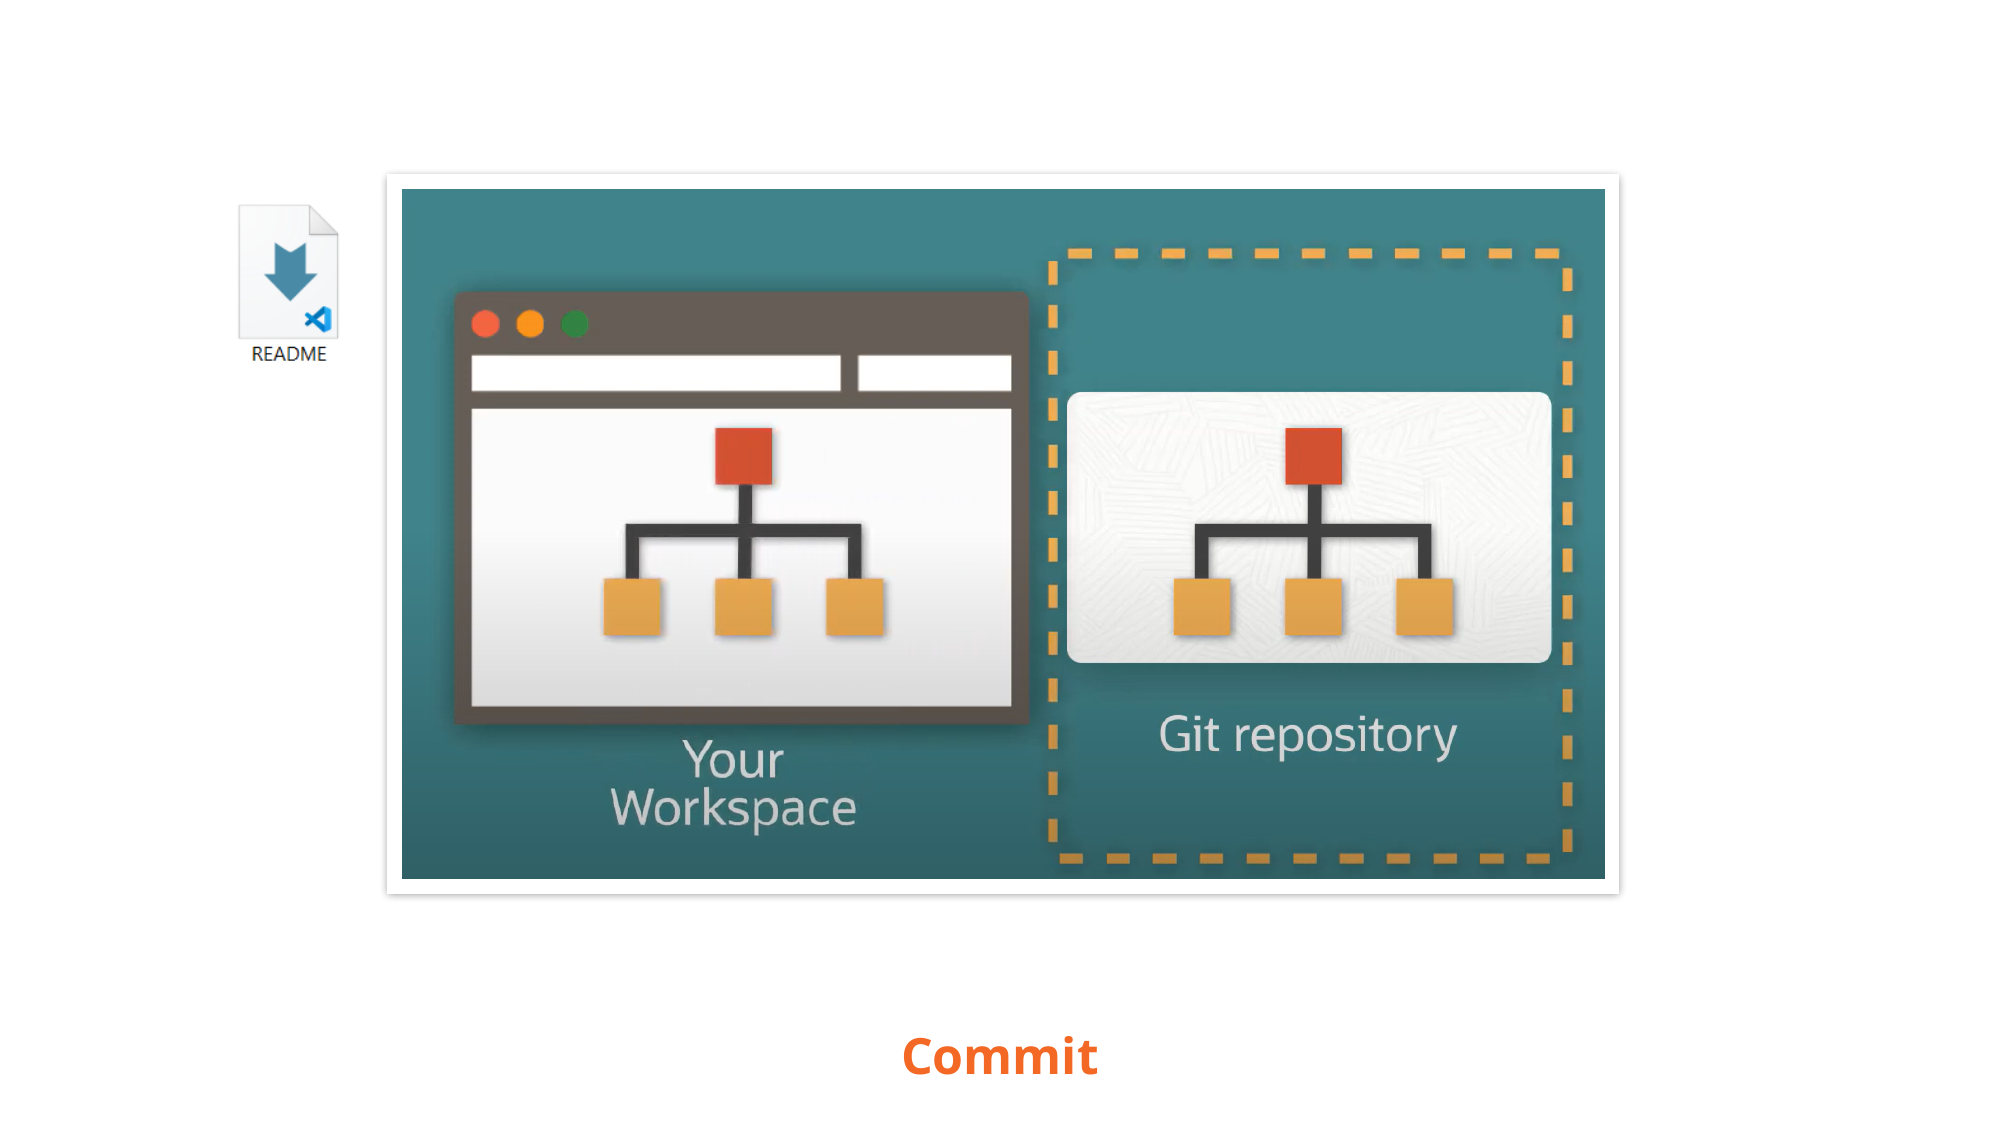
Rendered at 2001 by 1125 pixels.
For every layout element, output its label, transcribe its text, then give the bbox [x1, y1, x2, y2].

picture [215, 187, 360, 386]
text_box Commit [833, 1016, 1167, 1092]
picture [401, 188, 1605, 880]
